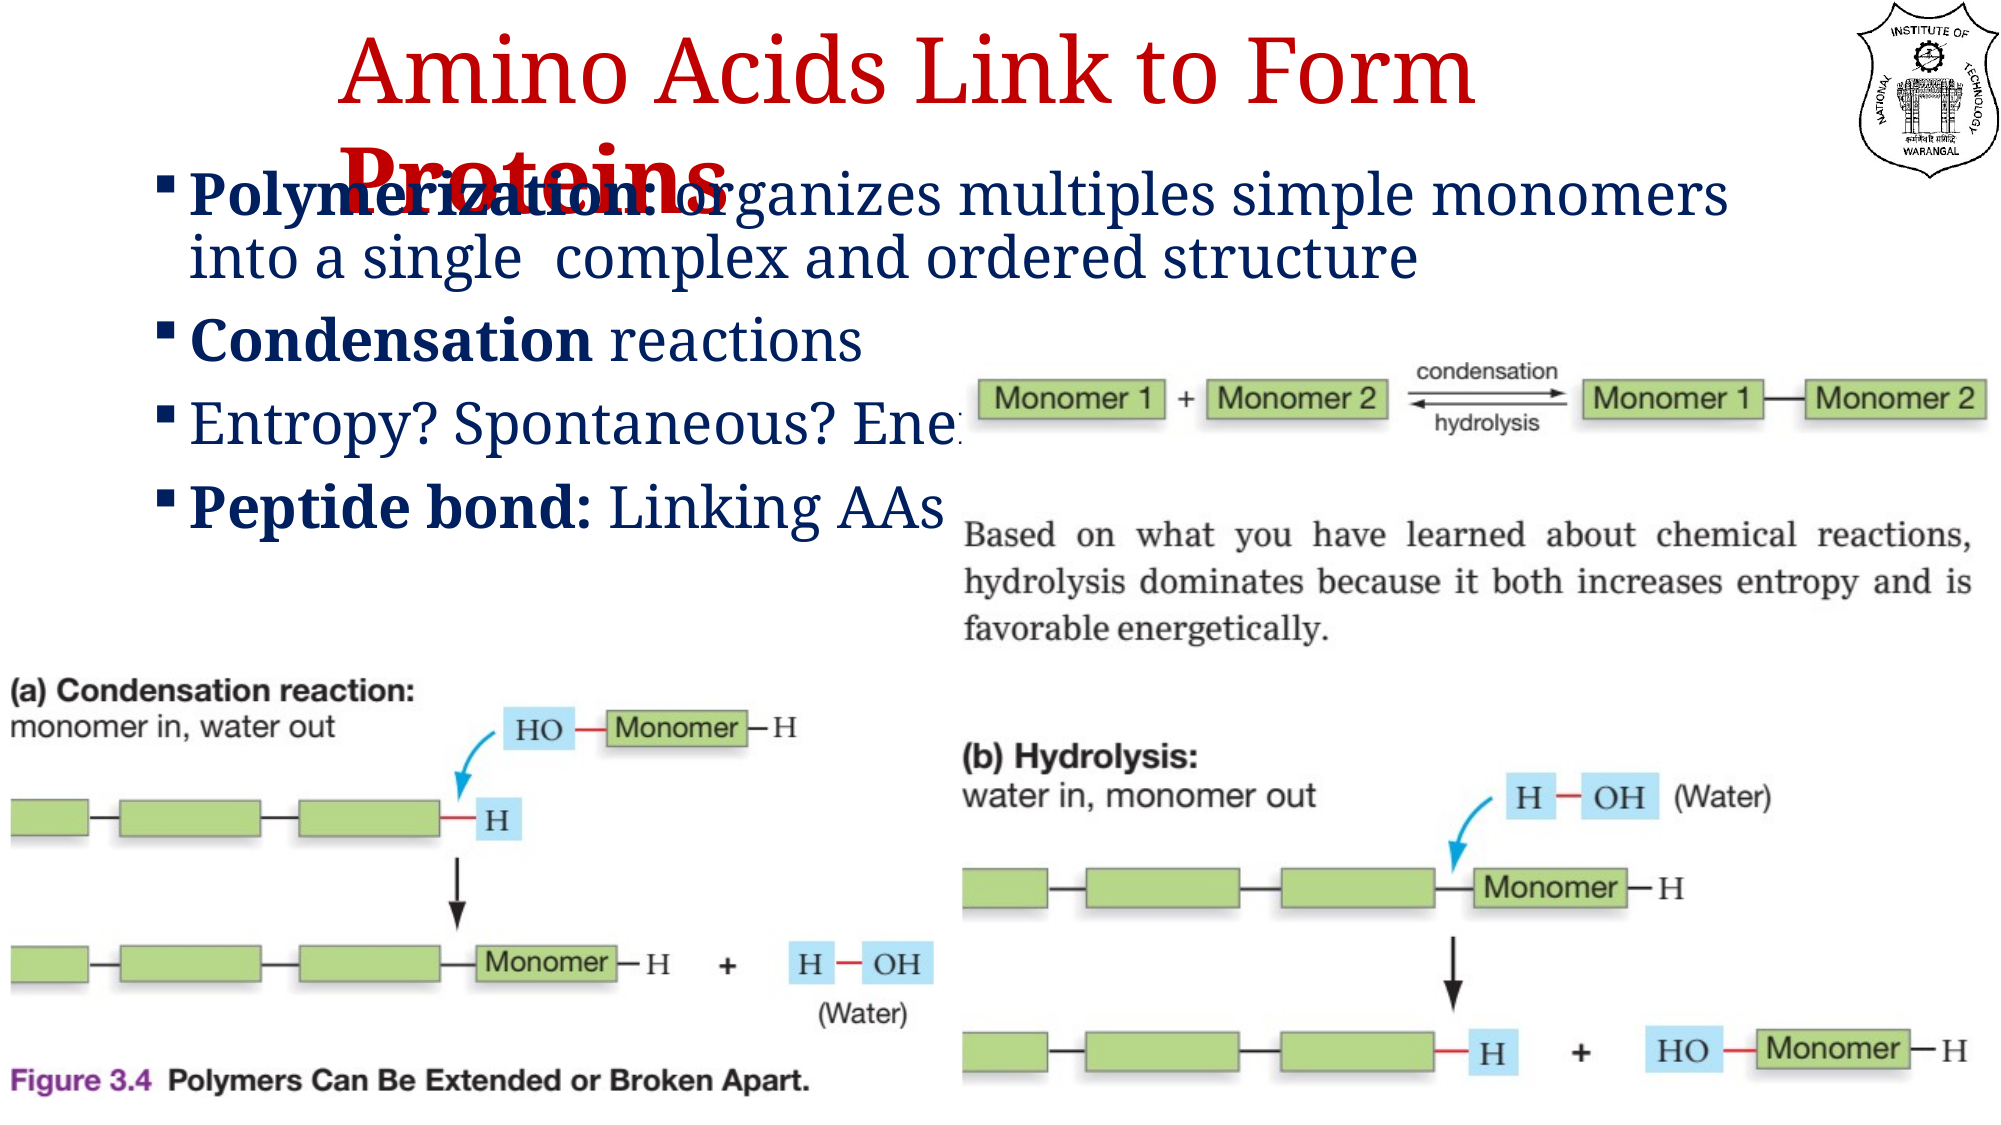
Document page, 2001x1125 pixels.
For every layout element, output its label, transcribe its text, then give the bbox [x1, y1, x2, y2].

title Amino Acids Link to Form Proteins [336, 10, 1664, 153]
text_box [961, 362, 1991, 1088]
picture [1856, 1, 2000, 179]
text_box [10, 677, 934, 1098]
text_box Polymerization: organizes multiples simple monomers into a single complex and ordered structure Condensation reactions Entropy? Spontaneous? Energy? Peptide bond: Linking AAs [150, 153, 1735, 541]
